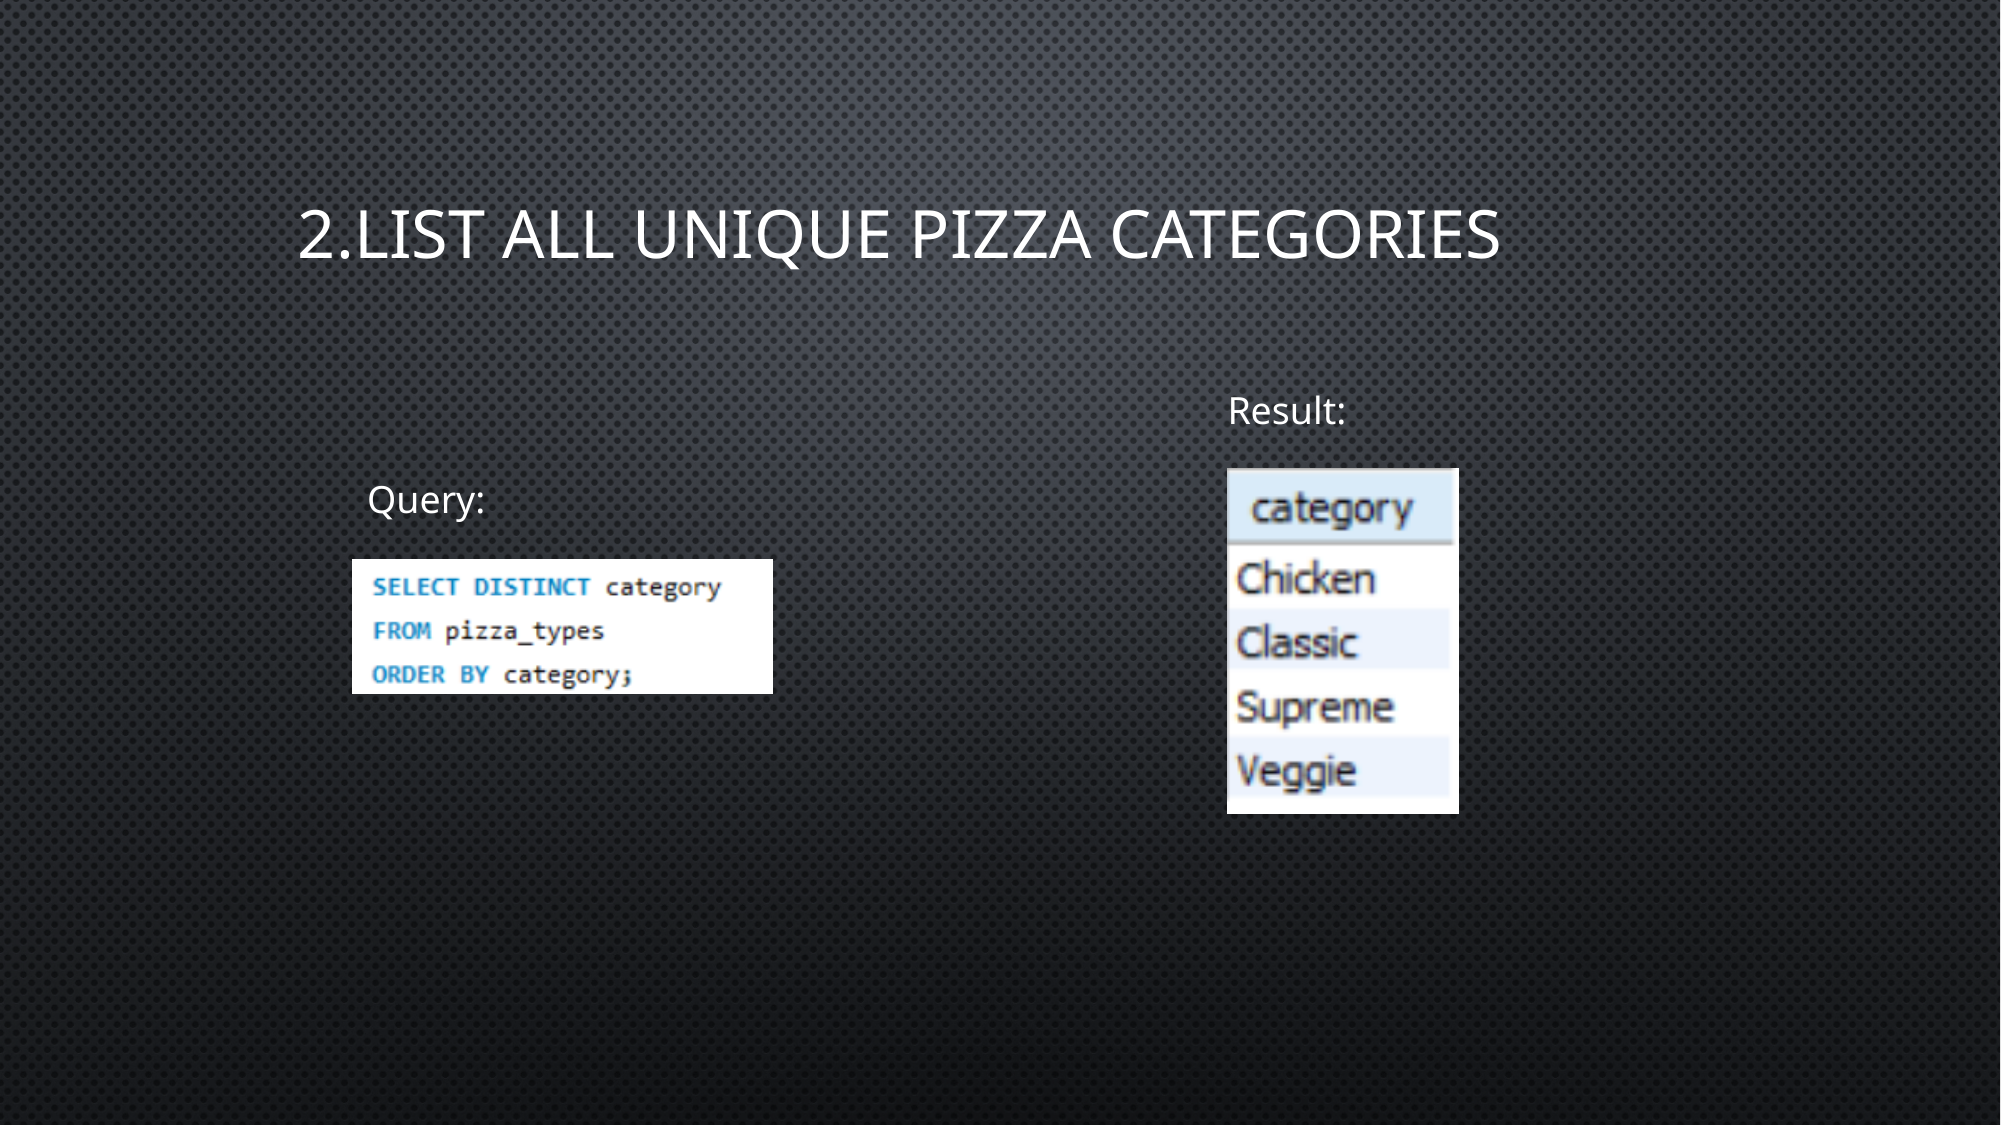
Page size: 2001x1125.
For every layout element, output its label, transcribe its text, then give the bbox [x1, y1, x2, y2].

text_box Query: [352, 468, 686, 529]
picture [1227, 468, 1459, 815]
text_box 2.List all unique pizza categories [282, 75, 1908, 388]
text_box Result: [1212, 379, 1554, 440]
picture [352, 558, 773, 694]
